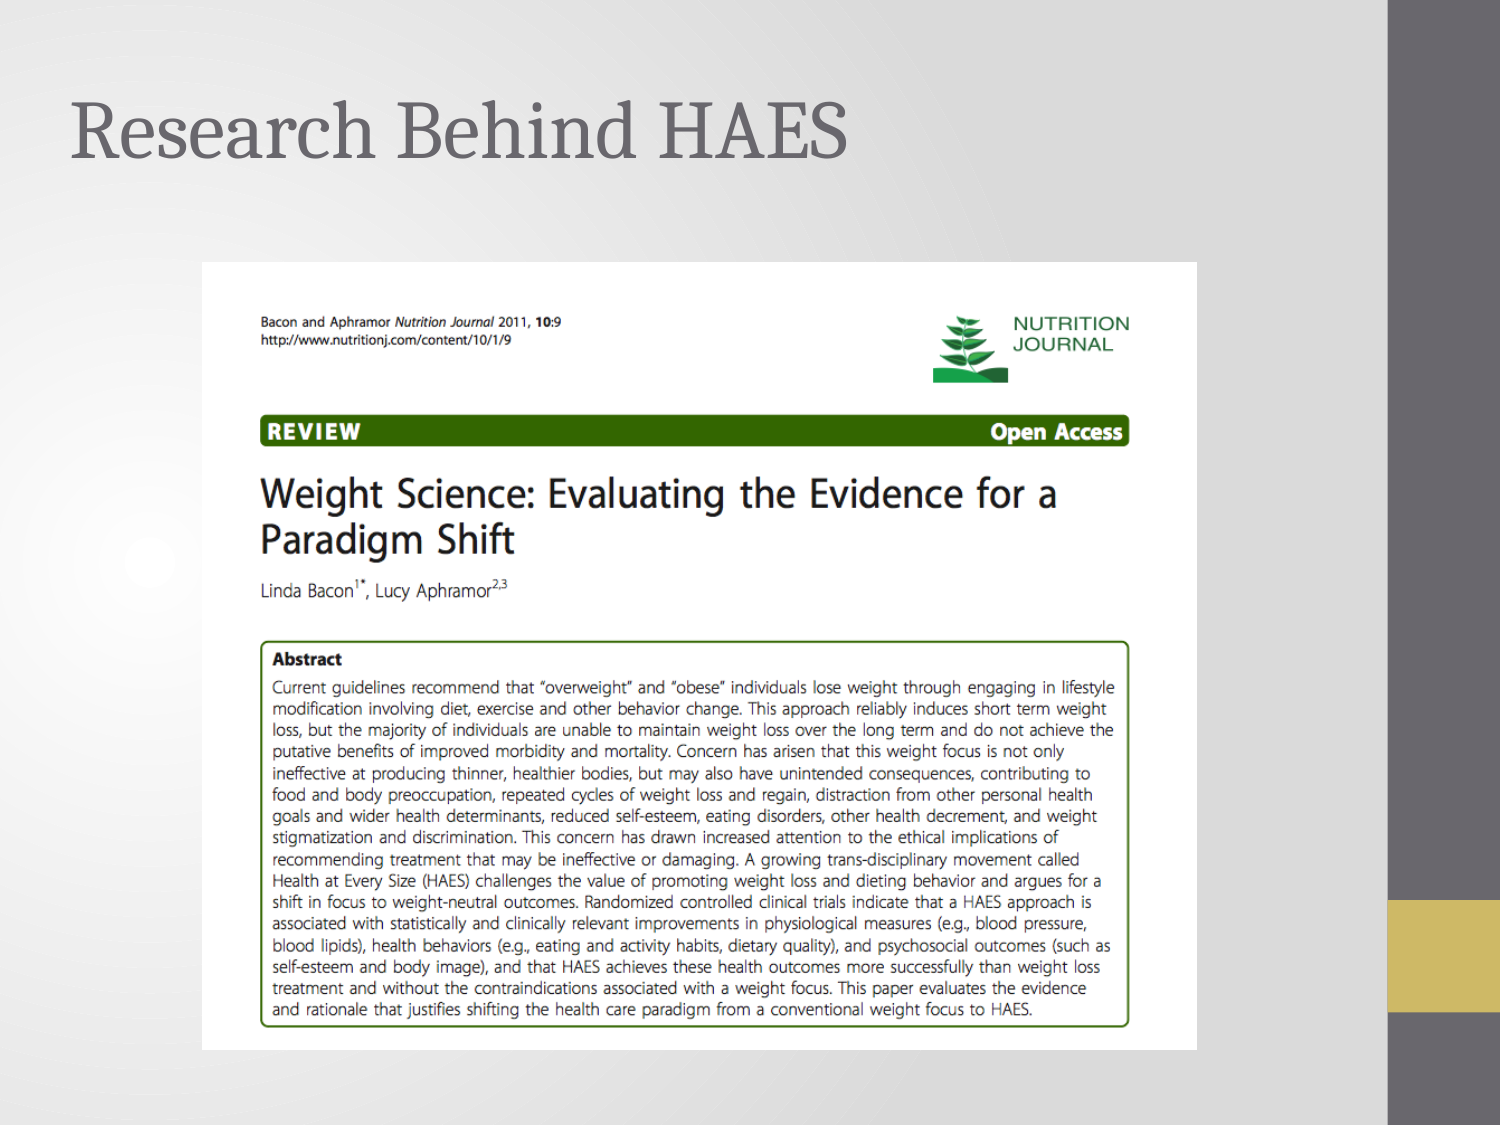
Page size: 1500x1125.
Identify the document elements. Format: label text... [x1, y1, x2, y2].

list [202, 261, 1198, 1051]
text_box Research Behind HAES [55, 37, 1406, 213]
